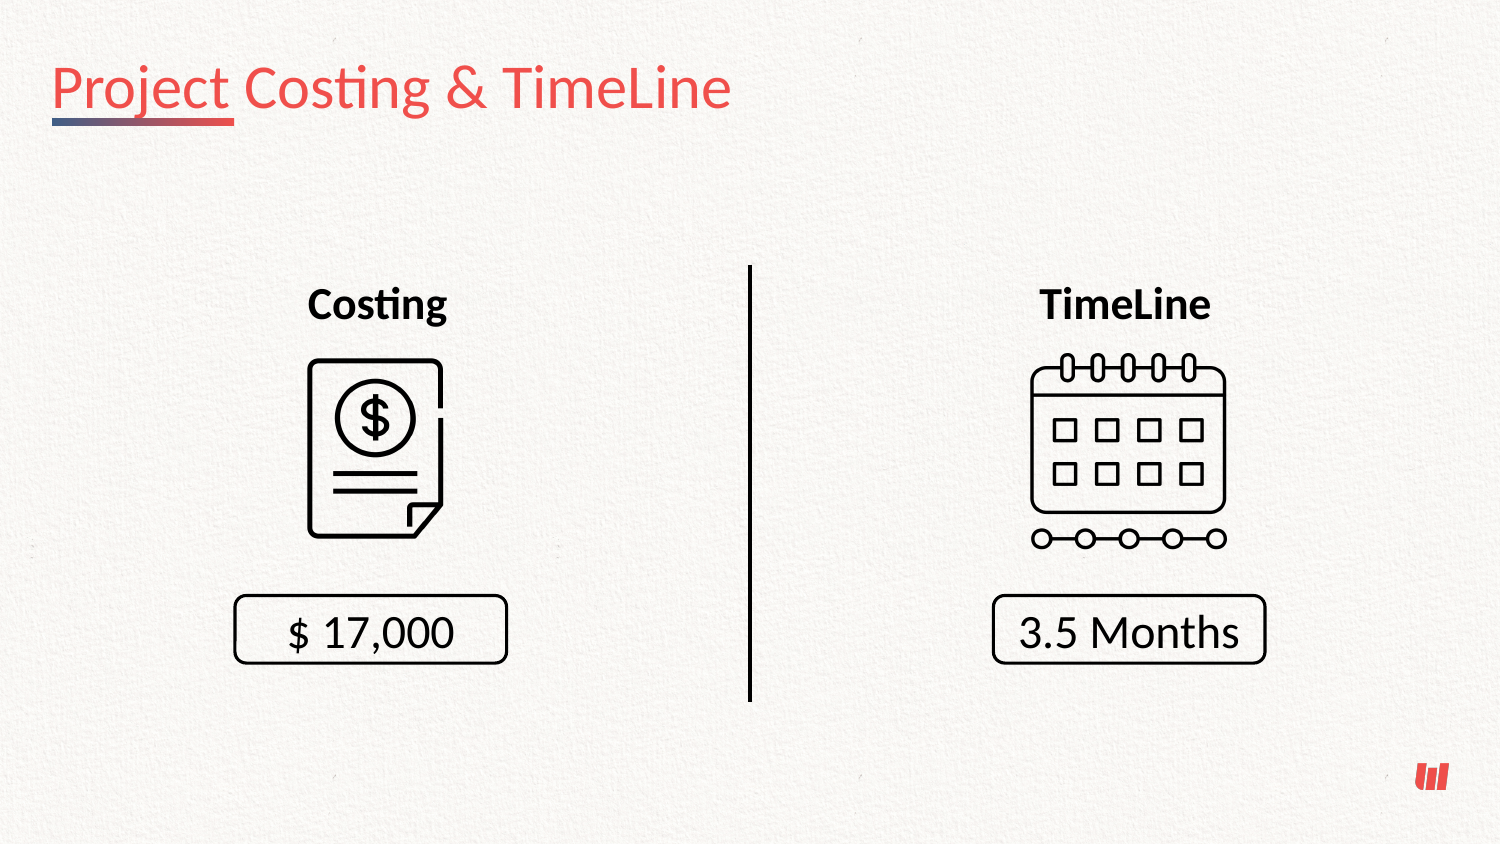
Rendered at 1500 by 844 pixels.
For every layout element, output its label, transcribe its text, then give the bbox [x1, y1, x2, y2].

subtitle Project Costing & TimeLine [51, 54, 925, 113]
picture [0, 0, 1500, 844]
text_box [993, 258, 1266, 664]
text_box [52, 118, 235, 126]
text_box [234, 258, 507, 664]
